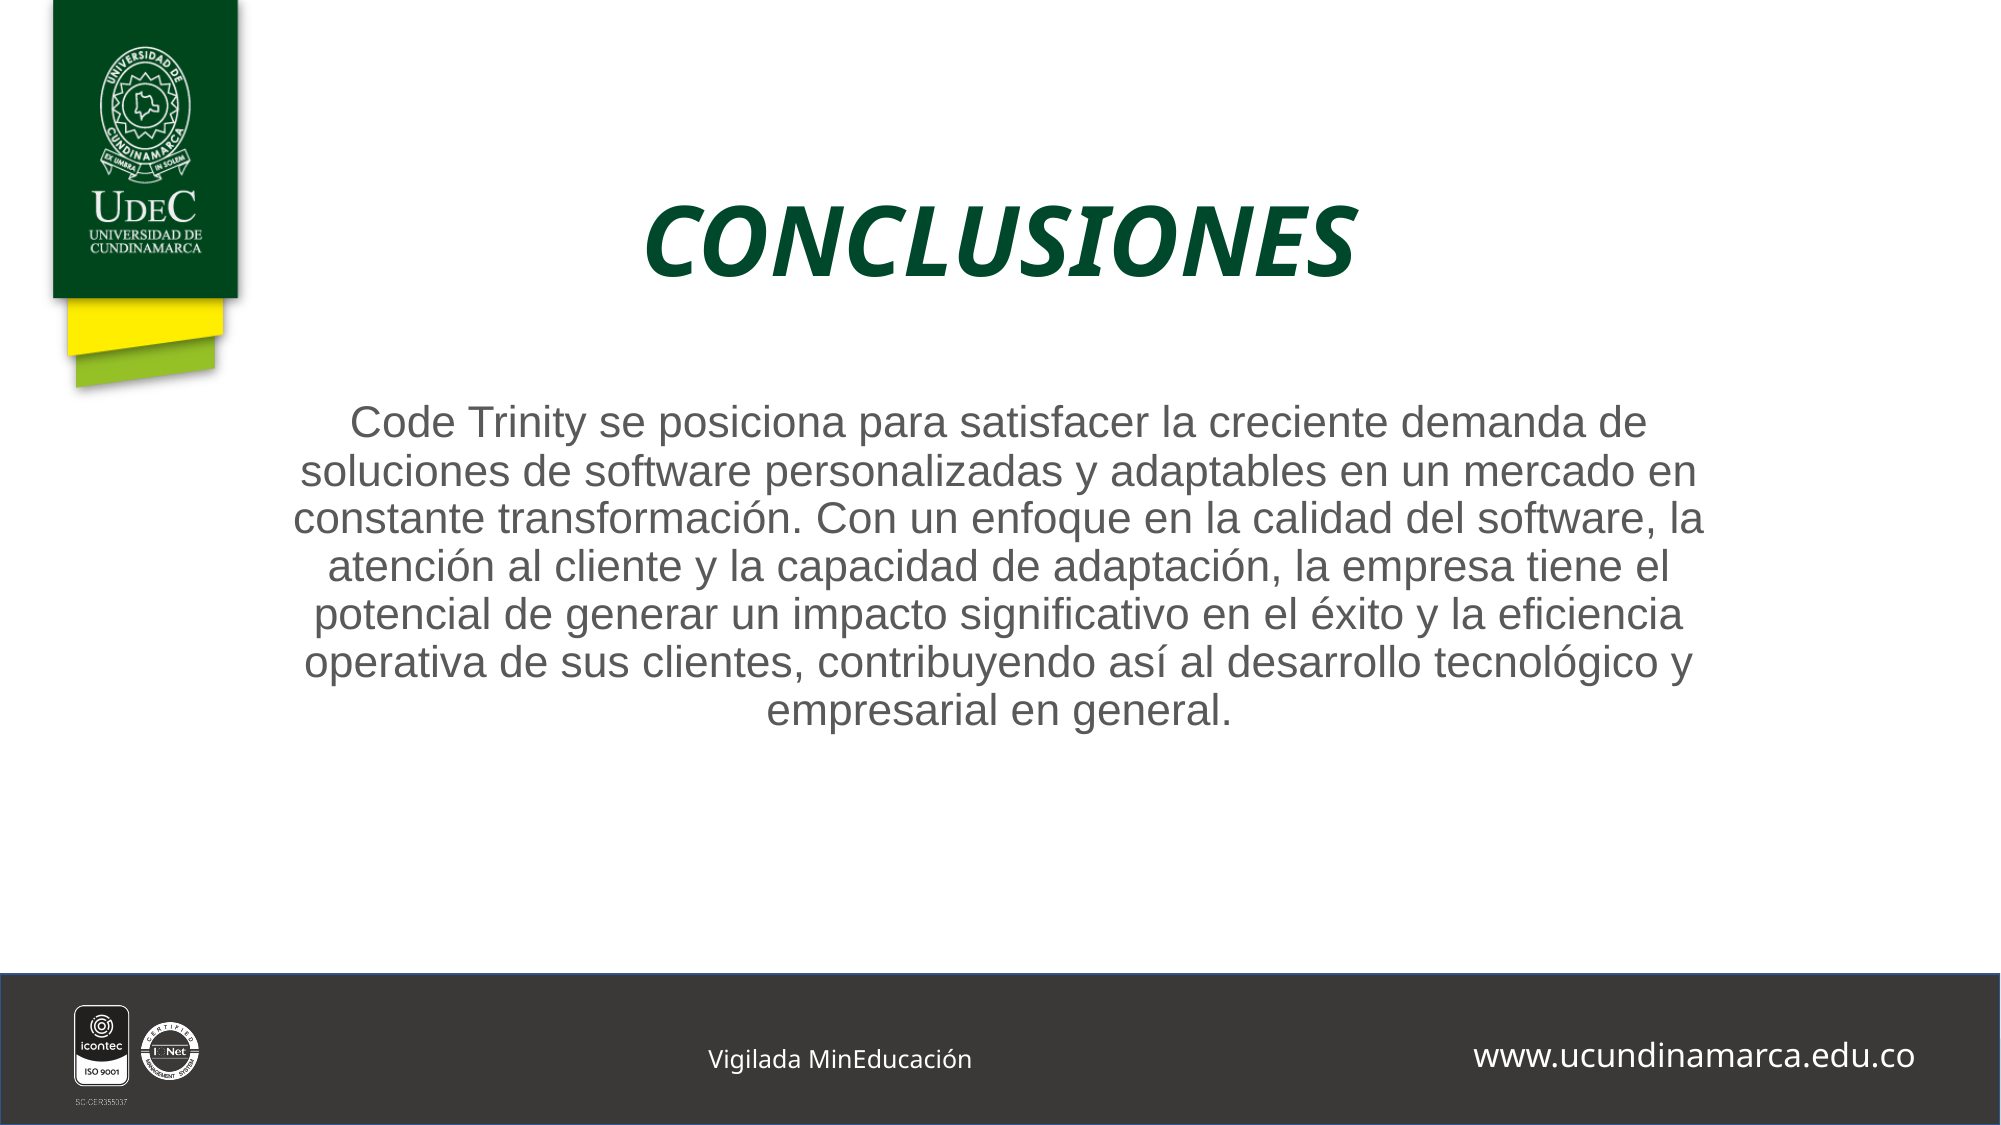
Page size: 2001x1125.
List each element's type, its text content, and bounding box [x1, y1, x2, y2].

subtitle Code Trinity se posiciona para satisfacer la creciente demanda de soluciones de software personalizadas y adaptables en un mercado en constante transformación. Con un enfoque en la calidad del software, la atención al cliente y la capacidad de adaptación, la empresa tiene el potencial de generar un impacto significativo en el éxito y la eficiencia operativa de sus clientes, contribuyendo así al desarrollo tecnológico y empresarial en general. [249, 392, 1750, 863]
title CONCLUSIONES [249, 184, 1750, 305]
picture [0, 0, 2001, 973]
picture [74, 1005, 199, 1108]
